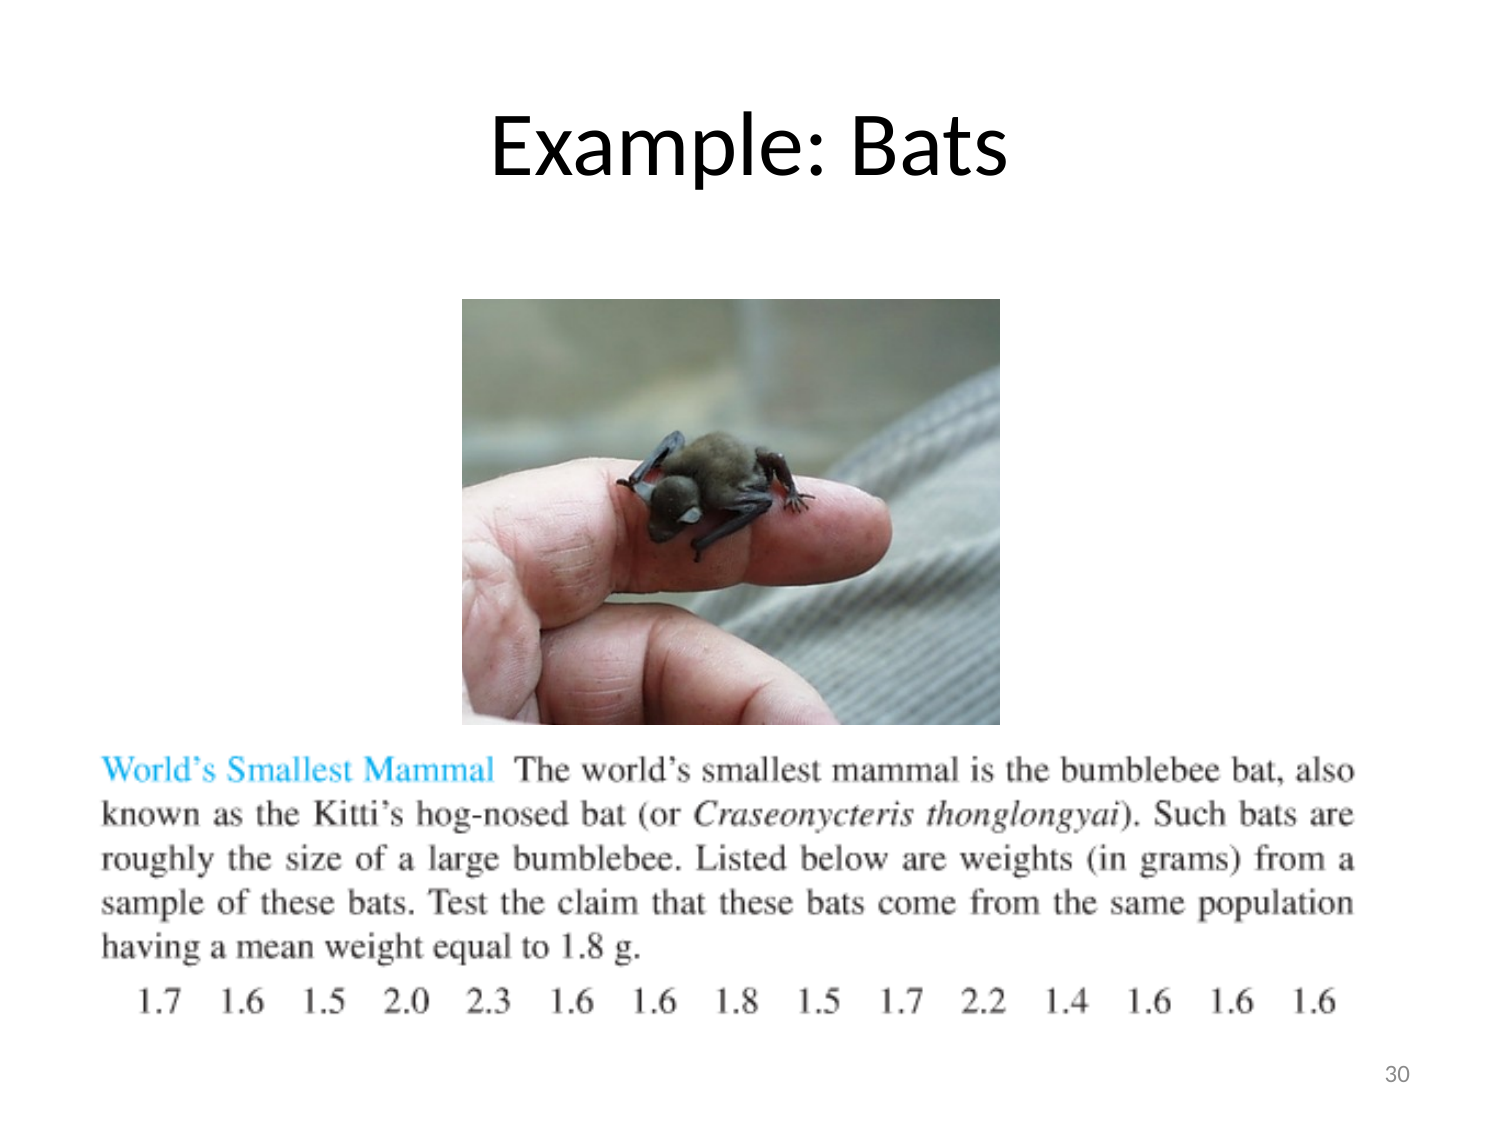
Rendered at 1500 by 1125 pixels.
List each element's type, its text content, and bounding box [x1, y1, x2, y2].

title Example: Bats [75, 45, 1425, 233]
slide_number 30 [1074, 1042, 1425, 1103]
picture [87, 737, 1376, 1045]
picture [462, 299, 1000, 725]
